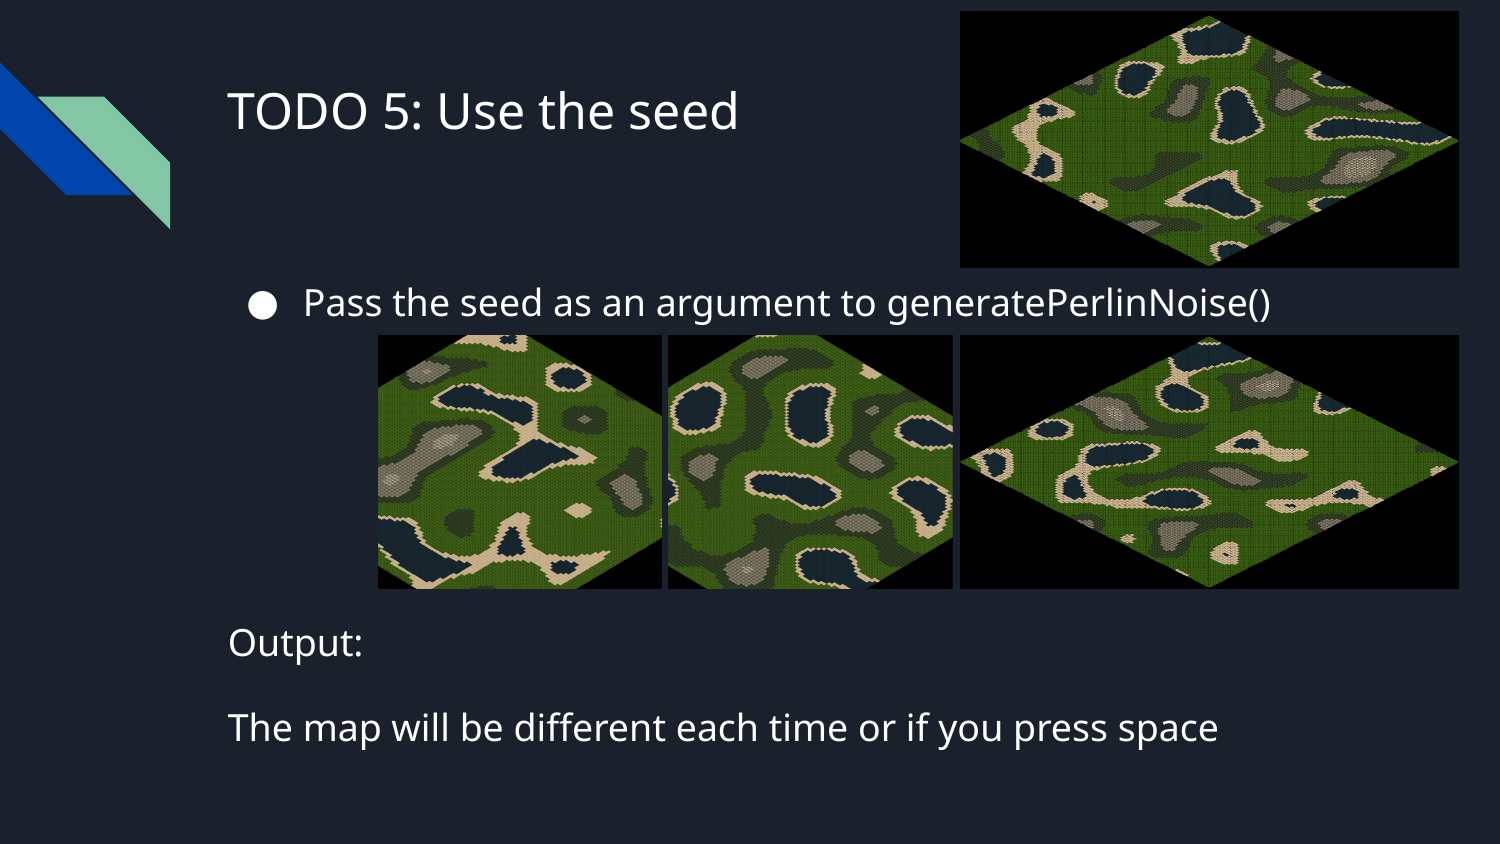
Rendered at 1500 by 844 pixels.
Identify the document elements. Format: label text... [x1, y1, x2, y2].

picture [378, 335, 662, 589]
picture [959, 10, 1460, 269]
picture [959, 335, 1460, 589]
title TODO 5: Use the seed [212, 64, 954, 215]
list Pass the seed as an argument to generatePerlinNoise() Output: The map will be different each time or if you press space [212, 257, 1368, 735]
picture [668, 335, 953, 589]
